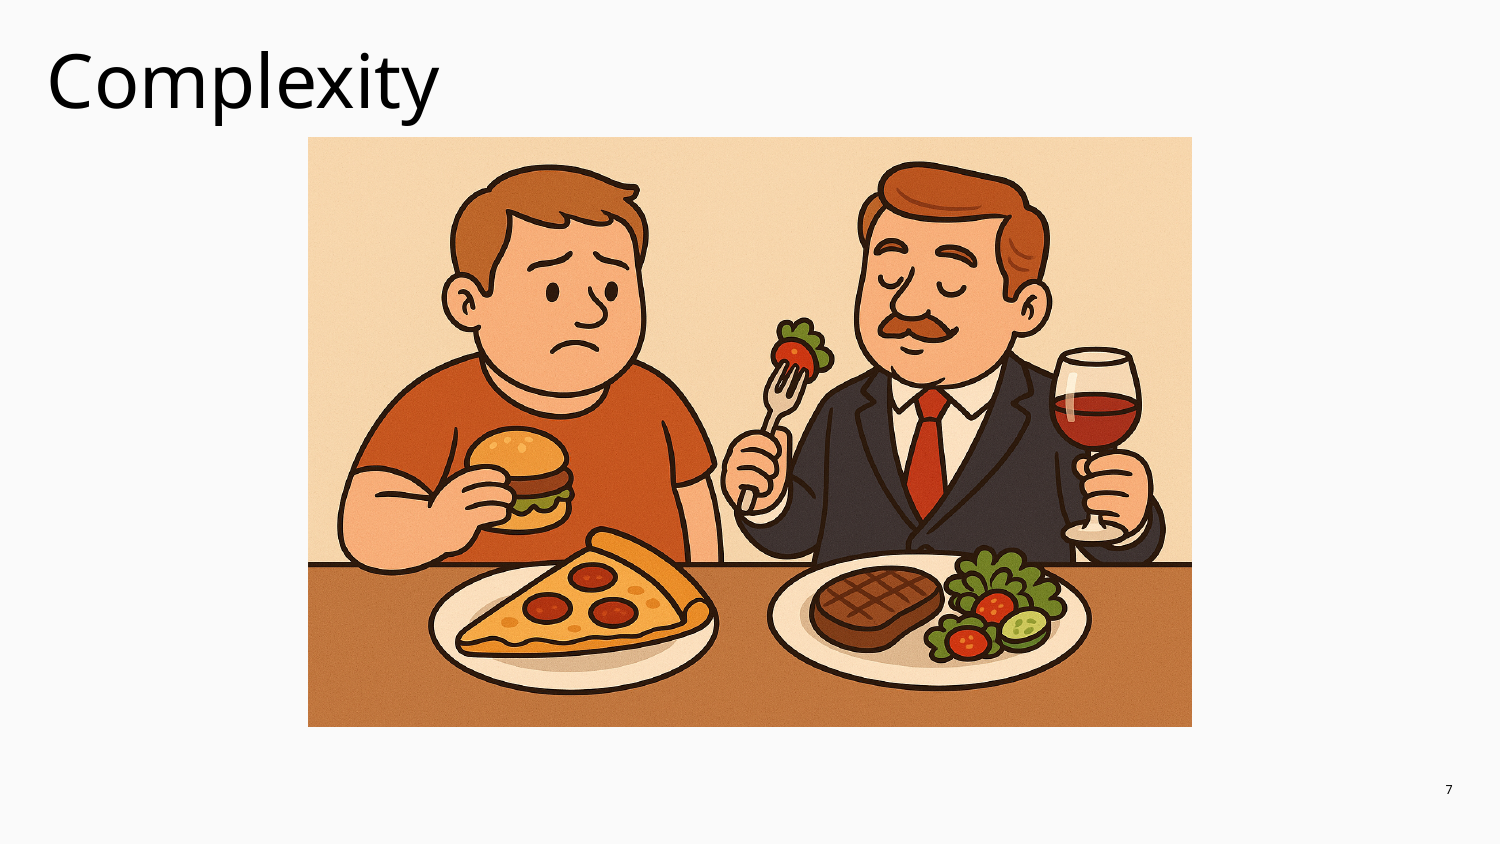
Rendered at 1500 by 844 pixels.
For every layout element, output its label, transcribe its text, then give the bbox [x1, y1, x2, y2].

slide_number 7 [1362, 784, 1453, 797]
title Complexity [46, 46, 1101, 188]
picture [308, 137, 1192, 728]
